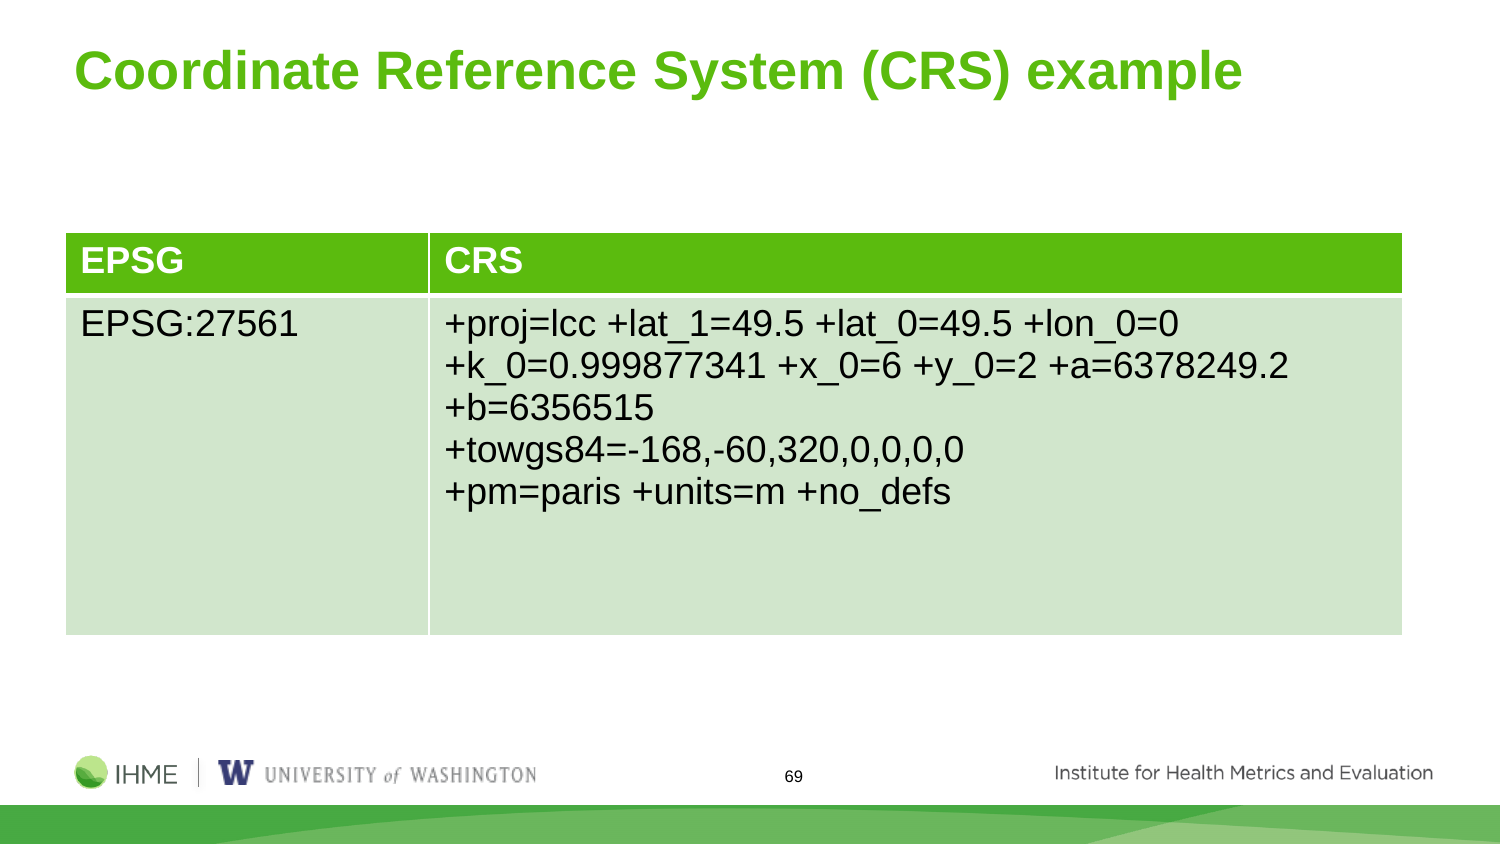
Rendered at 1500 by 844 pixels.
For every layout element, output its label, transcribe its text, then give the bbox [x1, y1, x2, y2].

slide_number 69 [768, 758, 820, 794]
table_cell +proj=lcc +lat_1=49.5 +lat_0=49.5 +lon_0=0 +k_0=0.999877341 +x_0=6 +y_0=2 +a=6378249.2 +b=6356515 +towgs84=-168,-60,320,0,0,0,0 +pm=paris +units=m +no_defs [430, 298, 1402, 635]
picture [1049, 759, 1437, 784]
picture [0, 805, 1500, 844]
picture [74, 755, 177, 789]
title Coordinate Reference System (CRS) example [59, 27, 1404, 109]
table_cell EPSG:27561 [66, 298, 428, 635]
table_header CRS [430, 233, 1402, 293]
table_header EPSG [66, 233, 428, 293]
